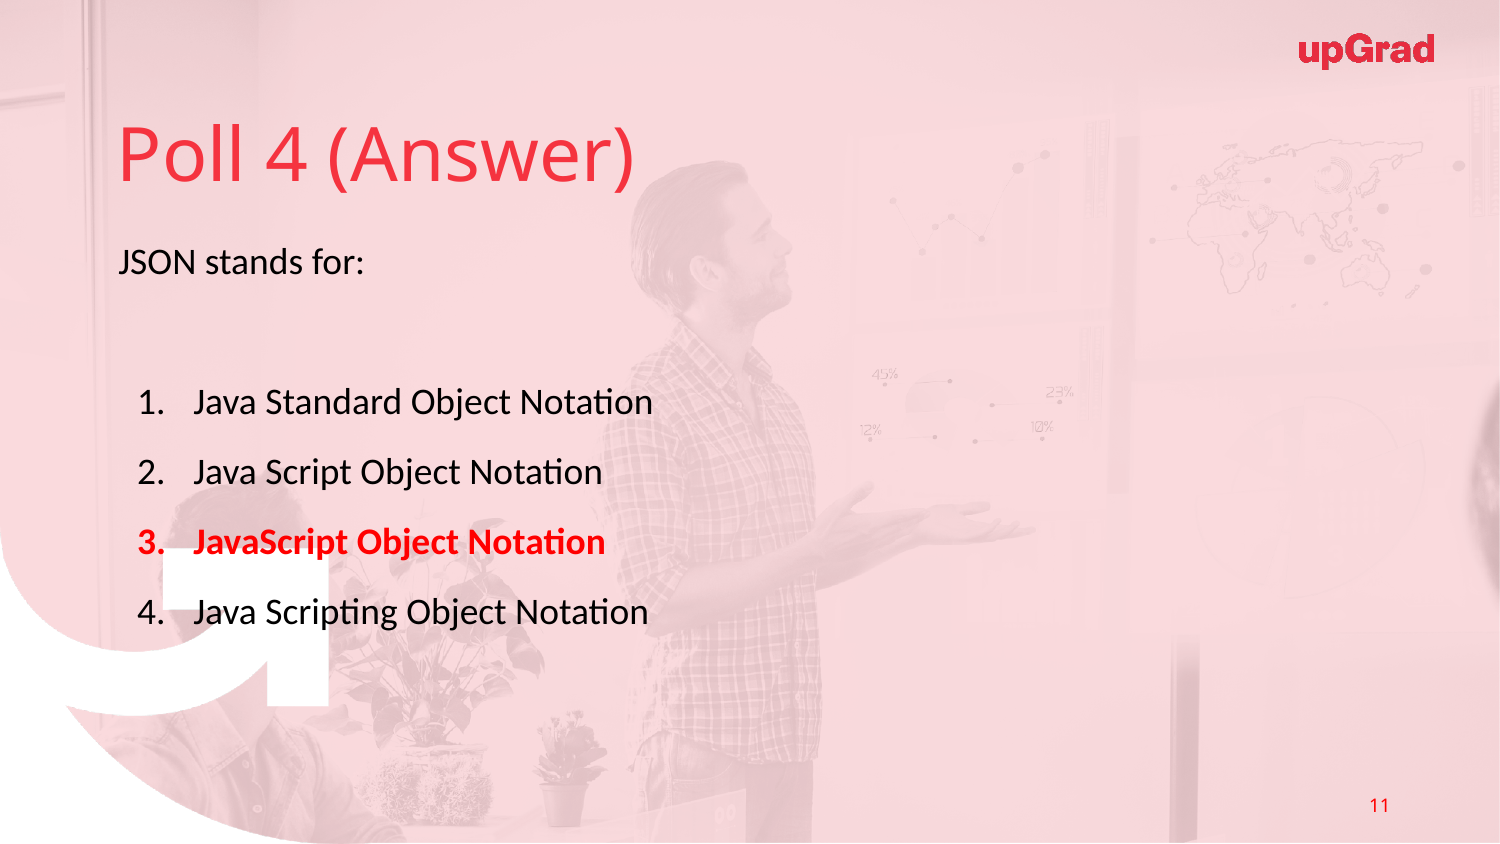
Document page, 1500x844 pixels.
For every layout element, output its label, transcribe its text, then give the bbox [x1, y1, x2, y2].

text_box Poll 4 (Answer) [105, 102, 1007, 212]
text_box JSON stands for: Java Standard Object Notation Java Script Object Notation JavaScript Object Notation Java Scripting Object Notation [103, 229, 1404, 803]
picture [1299, 33, 1434, 70]
text_box [0, 0, 1500, 844]
text_box 11 [1068, 782, 1406, 828]
